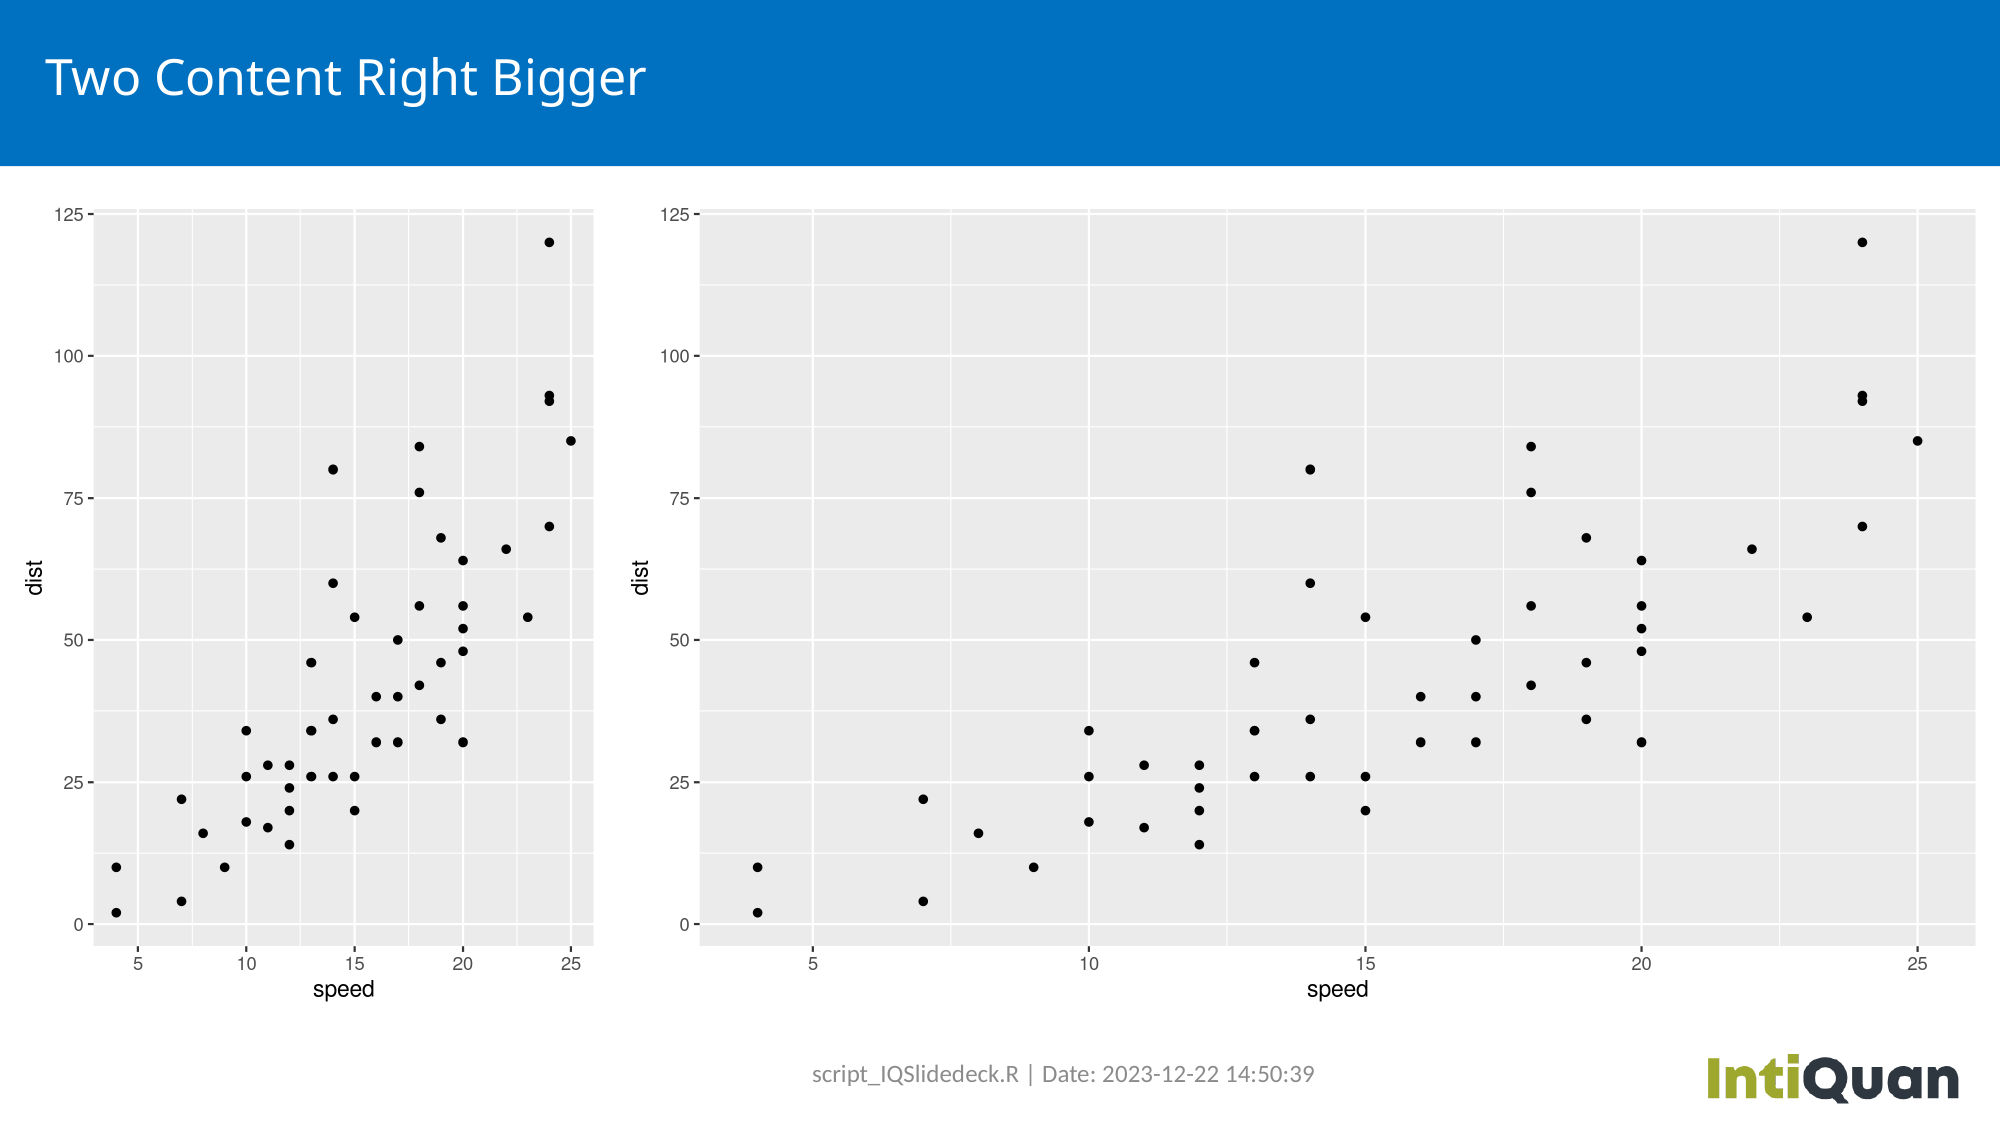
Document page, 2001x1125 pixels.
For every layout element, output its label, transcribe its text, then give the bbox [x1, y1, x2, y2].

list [619, 197, 1987, 1014]
title Two Content Right Bigger [0, 0, 2000, 167]
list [13, 197, 605, 1014]
footer script_IQSlidedeck.R | Date: 2023-12-22 14:50:39 [449, 1042, 1679, 1103]
picture [1704, 1048, 1959, 1110]
